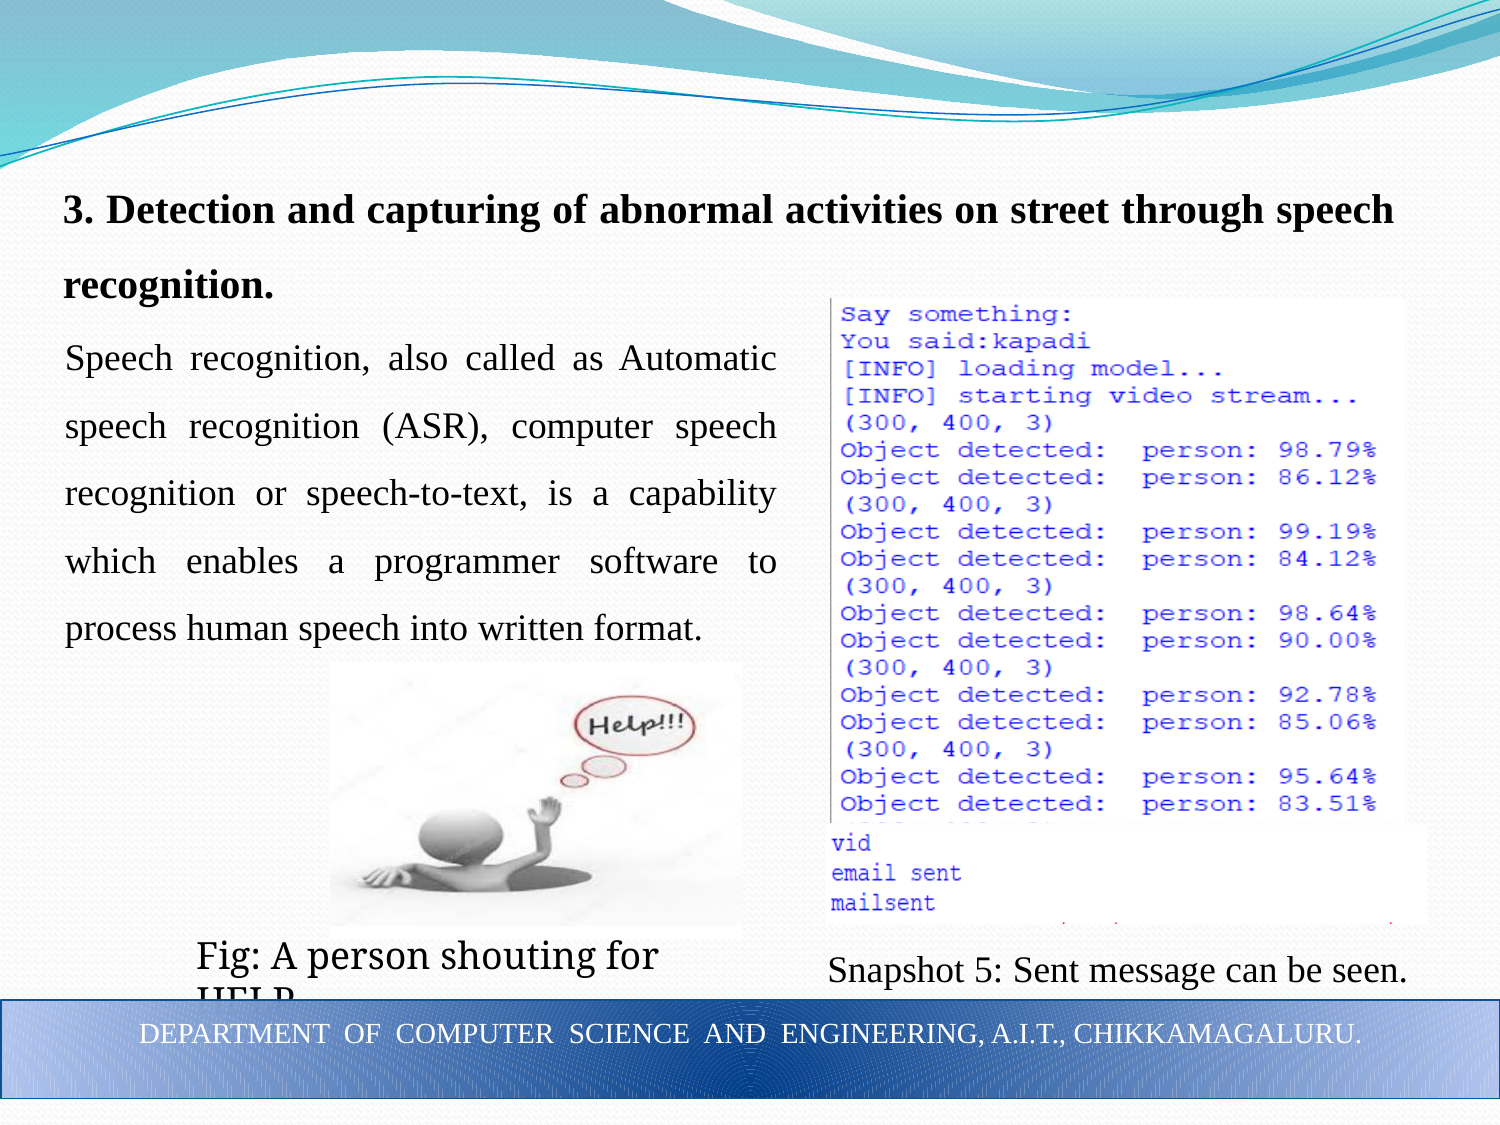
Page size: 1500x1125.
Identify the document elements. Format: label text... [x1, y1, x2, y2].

text_box Speech recognition, also called as Automatic speech recognition (ASR), computer speech recognition or speech-to-text, is a capability which enables a programmer software to process human speech into written format. [50, 303, 88, 656]
text_box 3. Detection and capturing of abnormal activities on street through speech recognition. [48, 149, 1411, 315]
picture [94, 287, 1405, 938]
picture [824, 824, 1428, 925]
text_box Fig: A person shouting for HELP [181, 924, 743, 998]
text_box DEPARTMENT OF COMPUTER SCIENCE AND ENGINEERING, A.I.T., CHIKKAMAGALURU. [0, 999, 1500, 1099]
text_box Snapshot 5: Sent message can be seen. [812, 937, 1466, 998]
